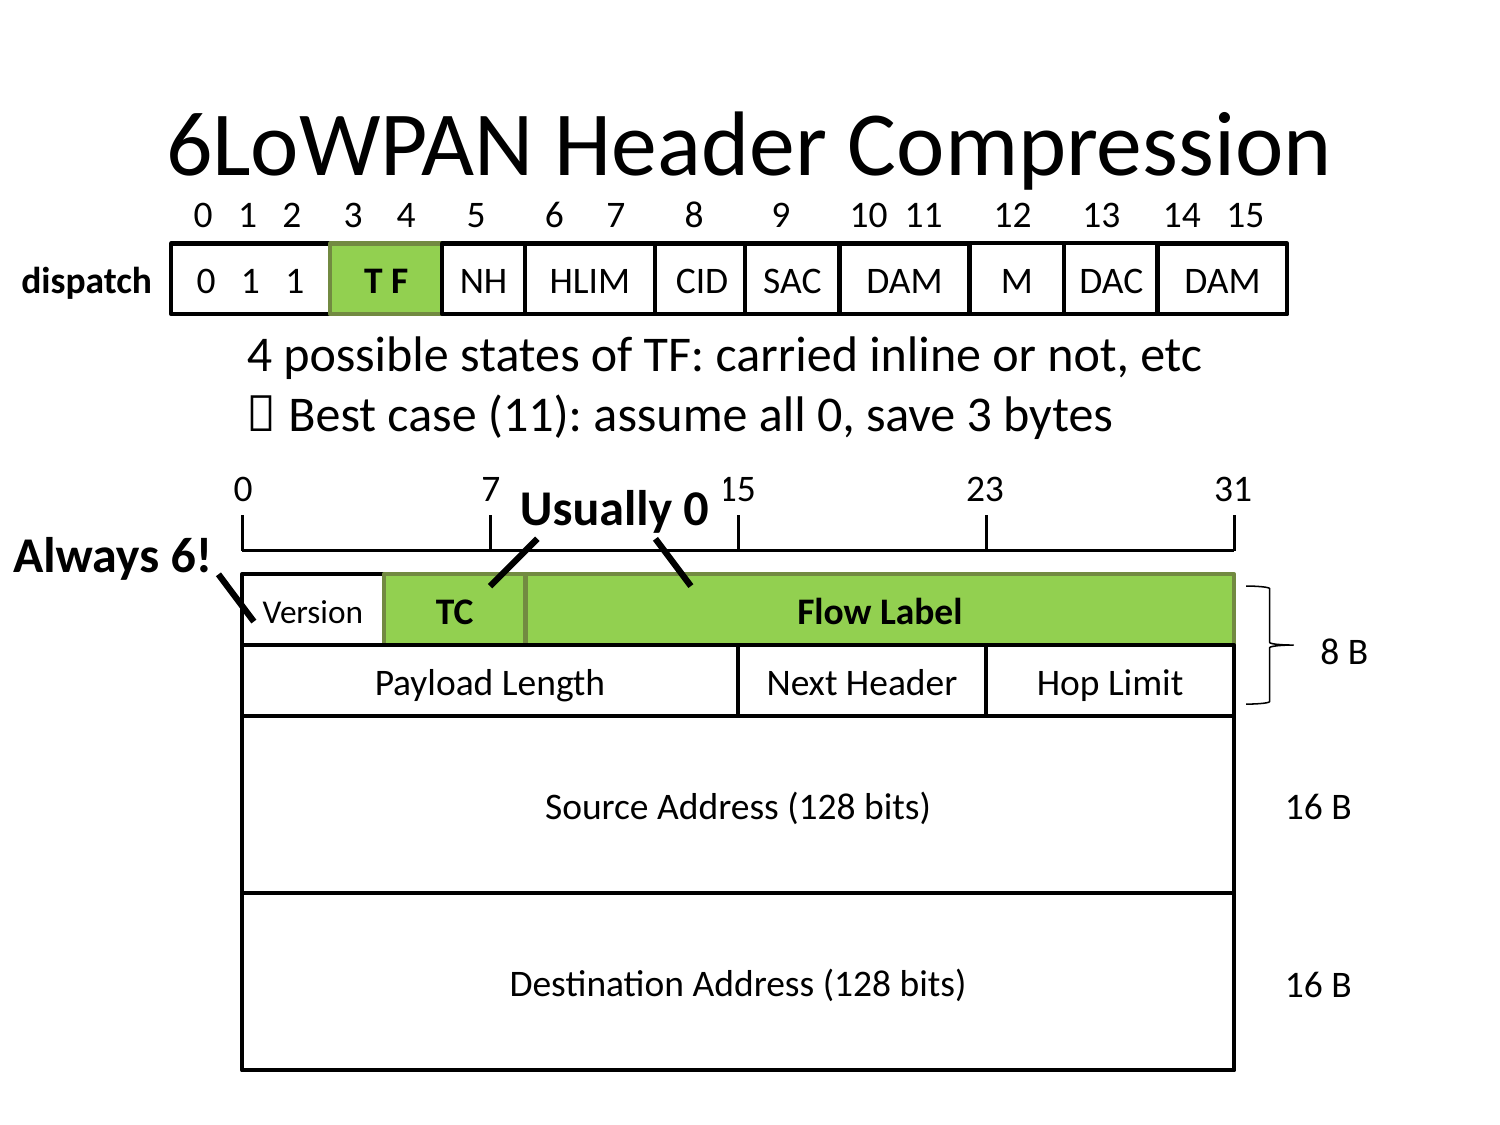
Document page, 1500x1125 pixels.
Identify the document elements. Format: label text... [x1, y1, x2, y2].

text_box Version [240, 572, 382, 643]
text_box Hop Limit [984, 643, 1236, 714]
text_box 7 [466, 456, 516, 516]
text_box 0 1 1 [169, 241, 328, 316]
text_box 31 [1199, 456, 1268, 516]
text_box SAC [743, 243, 838, 314]
text_box DAC [1066, 243, 1155, 314]
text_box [218, 573, 255, 622]
title 6LoWPAN Header Compression [75, 45, 1425, 233]
text_box 0 [218, 456, 268, 516]
text_box NH [440, 243, 523, 314]
text_box 8 B [1305, 619, 1384, 680]
text_box Usually 0 [505, 467, 724, 543]
text_box DAM [838, 241, 972, 314]
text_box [655, 538, 692, 587]
text_box CID [653, 243, 743, 314]
text_box 16 B [1270, 775, 1368, 835]
text_box DAM [1155, 243, 1289, 316]
text_box TC [382, 572, 523, 643]
text_box 0 1 2 3 4 5 6 7 8 9 10 11 12 13 14 15 [178, 182, 1319, 243]
text_box dispatch [6, 248, 176, 309]
text_box Destination Address (128 bits) [240, 891, 1236, 1072]
text_box M [972, 243, 1066, 314]
text_box 23 [951, 456, 1019, 516]
text_box 16 B [1270, 952, 1368, 1012]
text_box 15 [703, 456, 771, 516]
text_box Flow Label [523, 572, 1236, 643]
text_box 4 possible states of TF: carried inline or not, etc  Best case (11): assume all 0, save 3 bytes [232, 314, 1218, 450]
text_box Payload Length [240, 643, 736, 714]
text_box Next Header [736, 643, 984, 714]
text_box Always 6! [0, 515, 227, 590]
text_box [1246, 585, 1295, 705]
text_box HLIM [523, 243, 653, 314]
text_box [489, 538, 538, 587]
text_box Source Address (128 bits) [240, 714, 1236, 891]
text_box T F [328, 243, 440, 314]
